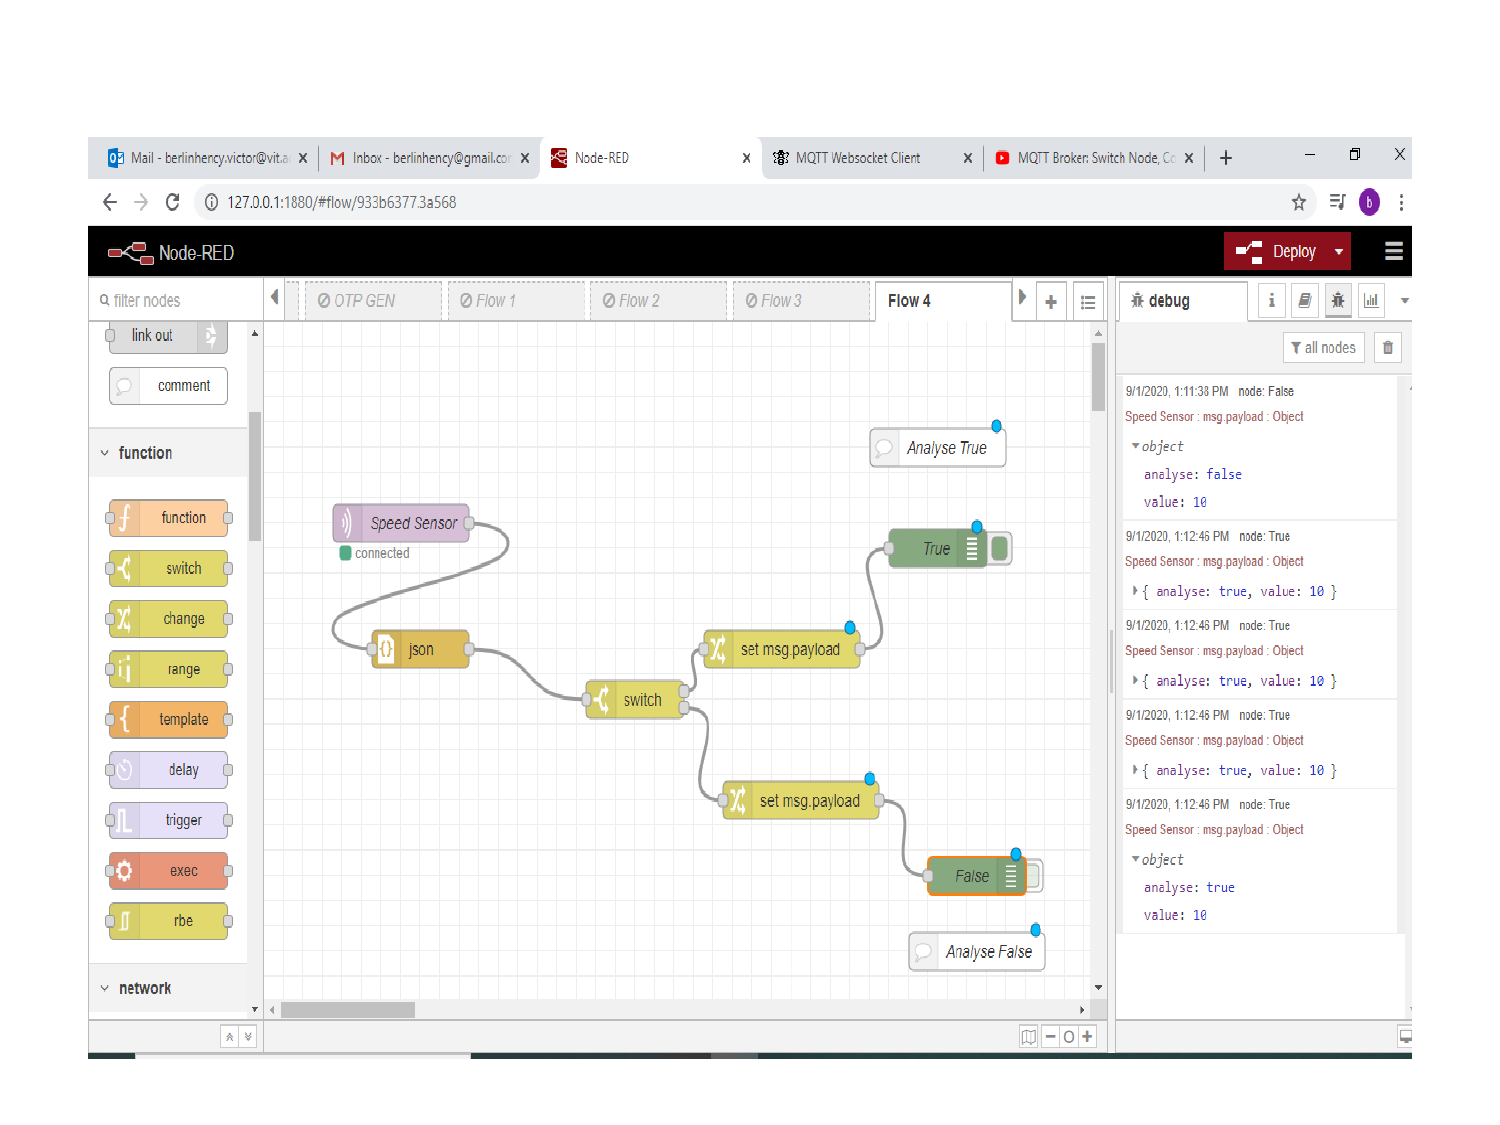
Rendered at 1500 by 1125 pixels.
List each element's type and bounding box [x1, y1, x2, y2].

picture [88, 136, 1412, 1059]
